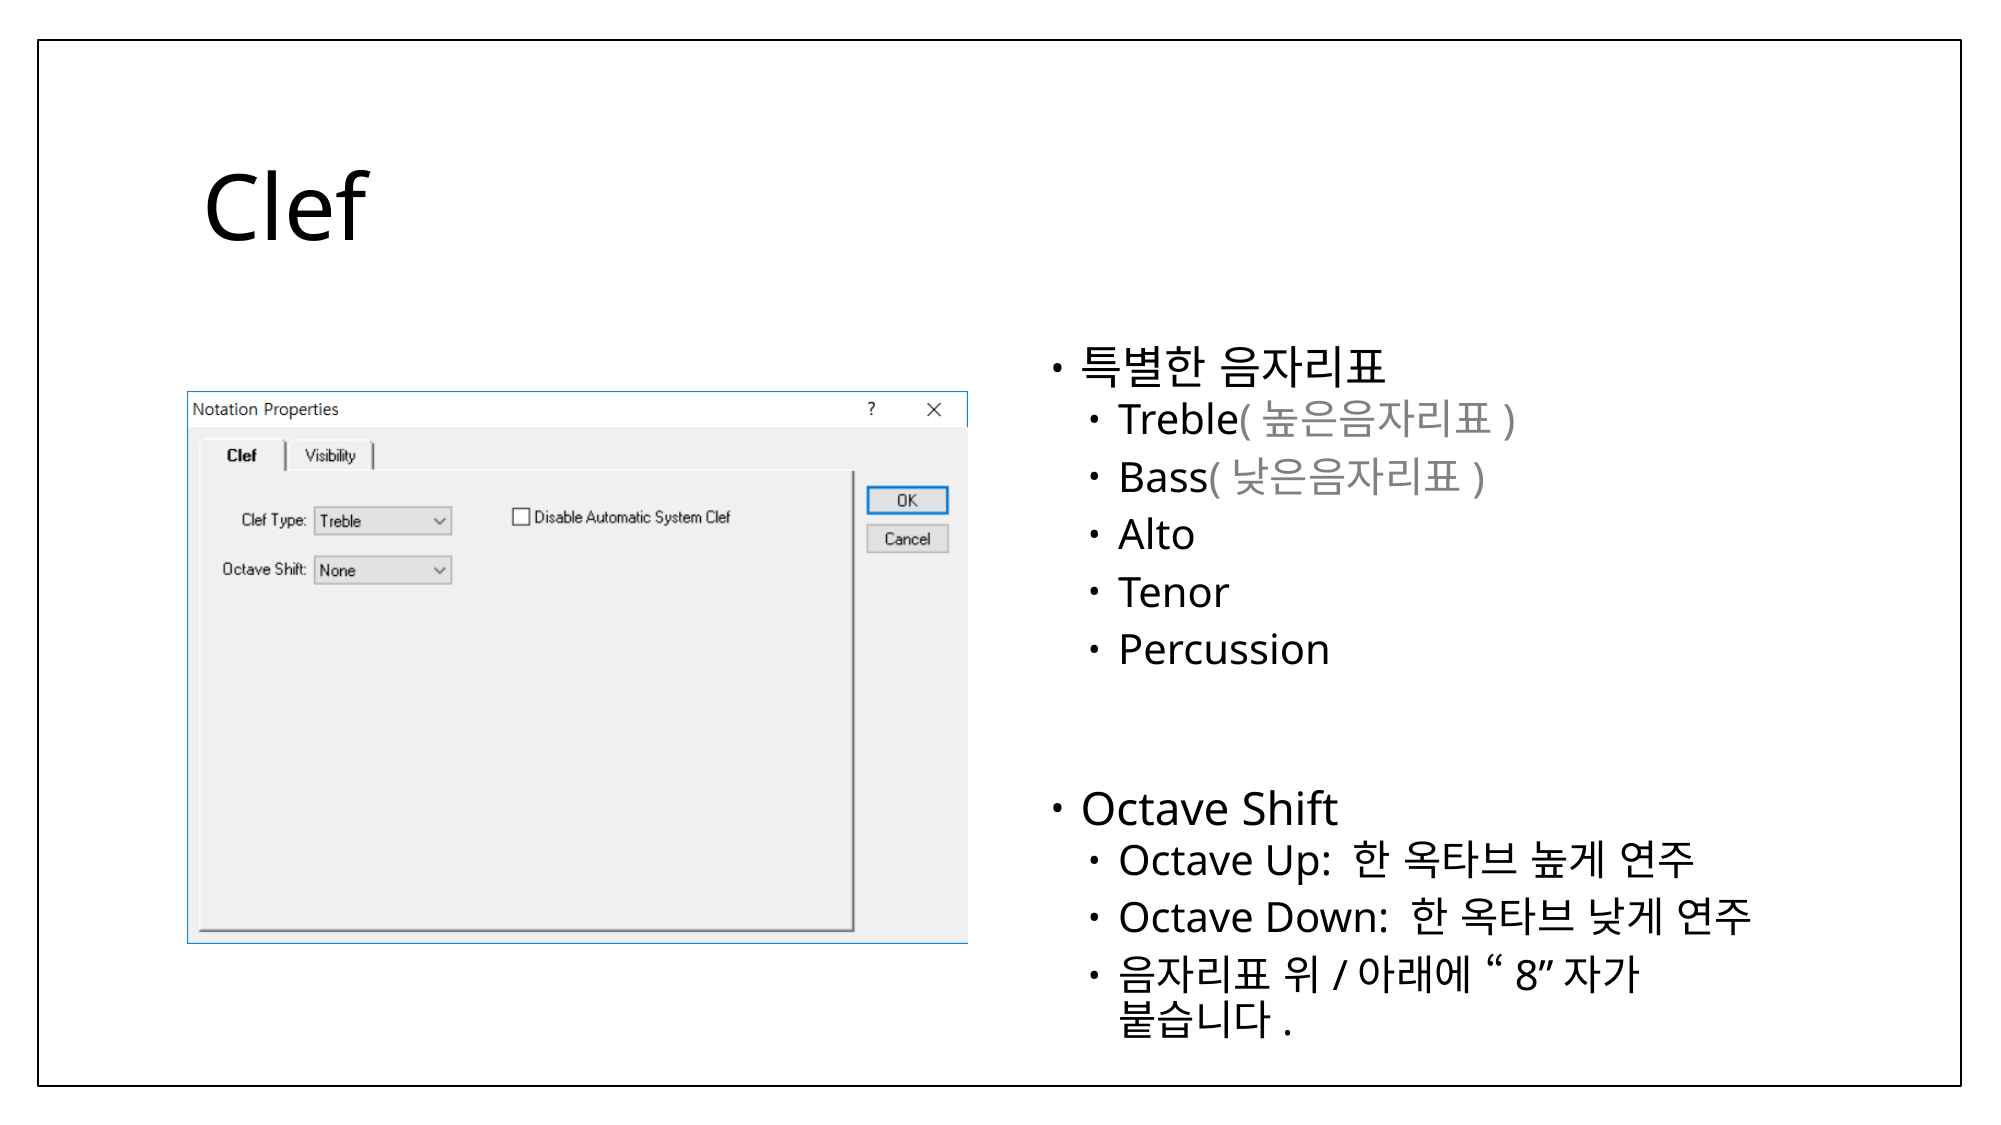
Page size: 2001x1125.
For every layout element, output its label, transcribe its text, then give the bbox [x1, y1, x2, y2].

list 특별한 음자리표 Treble(높은음자리표) Bass(낮은음자리표) Alto Tenor Percussion Octave Shift Octave Up: 한 옥타브 높게 연주 Octave Down: 한 옥타브 낮게 연주 음자리표 위/아래에 “8”자가 붙습니다. [1028, 337, 1809, 998]
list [187, 391, 968, 944]
title Clef [187, 99, 1808, 323]
